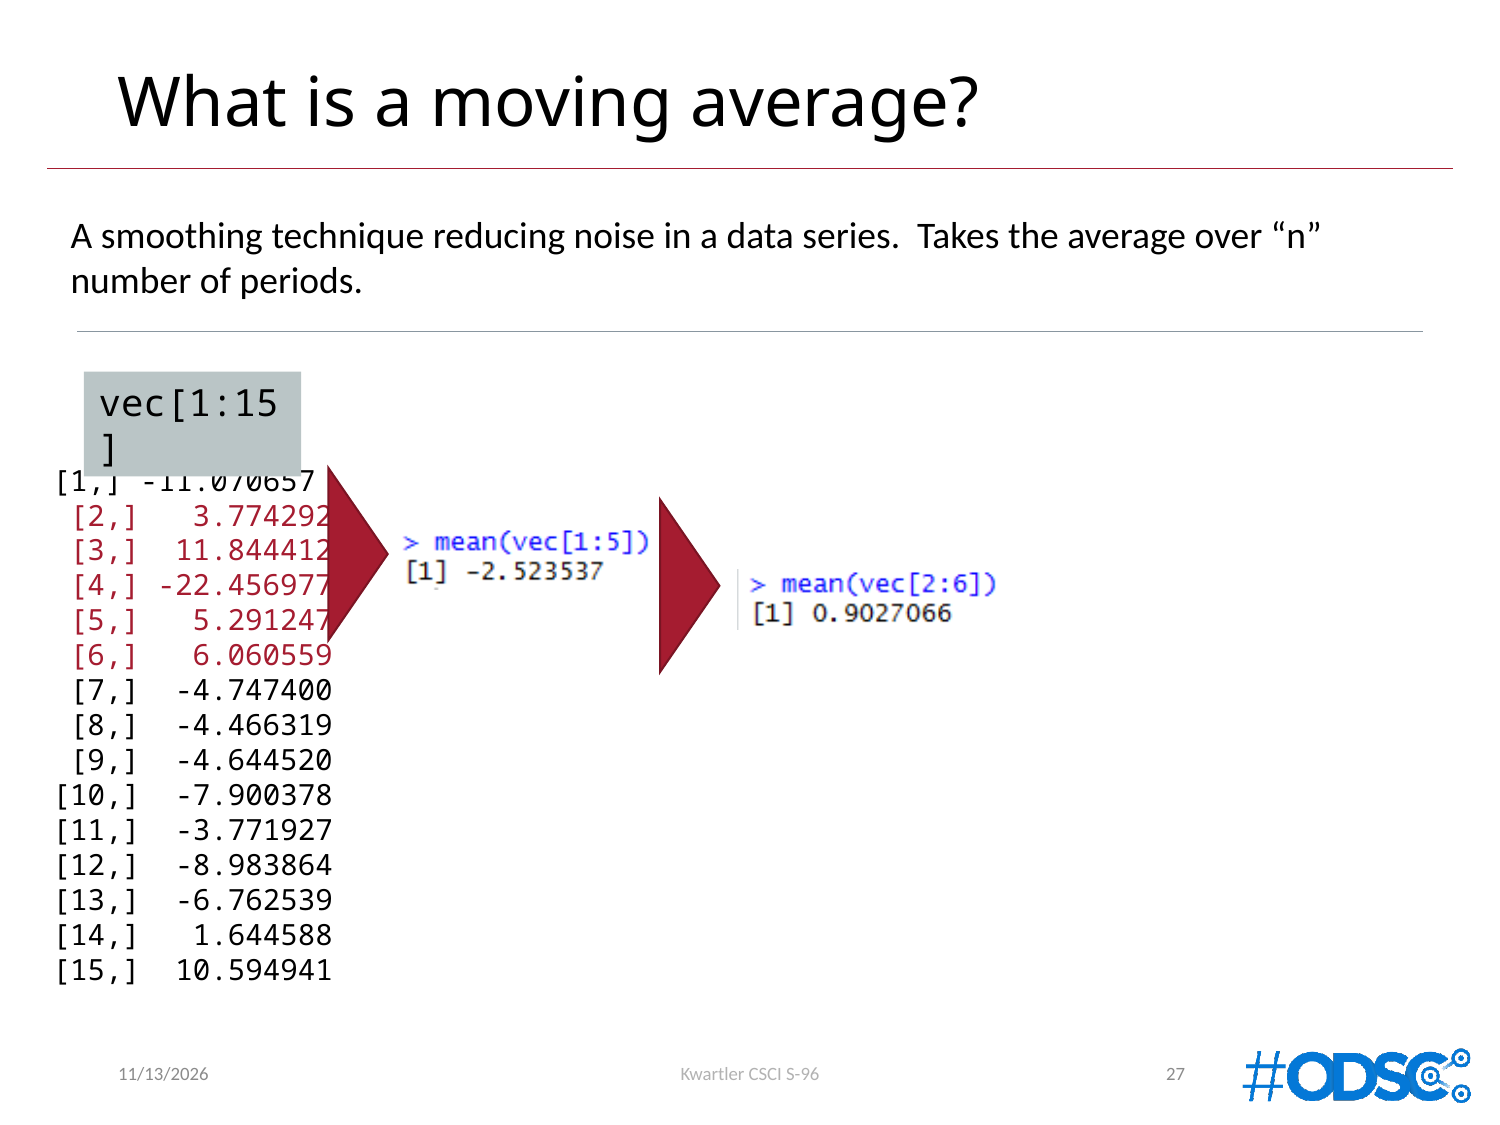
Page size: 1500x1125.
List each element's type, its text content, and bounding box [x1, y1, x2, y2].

text_box [327, 464, 389, 644]
footer Kwartler CSCI S-96 [496, 1042, 1004, 1103]
picture [1225, 1038, 1480, 1116]
slide_number 27 [1059, 1042, 1200, 1103]
picture [394, 529, 654, 590]
text_box A smoothing technique reducing noise in a data series. Takes the average over “n” number of periods. [55, 203, 1462, 309]
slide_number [103, 1042, 441, 1103]
picture [737, 569, 1007, 630]
text_box [659, 496, 721, 676]
title What is a moving average? [103, 59, 1397, 157]
text_box [1,] -11.070657 [2,] 3.774292 [3,] 11.844412 [4,] -22.456977 [5,] 5.291247 [6,] 6.060559 [7,] -4.747400 [8,] -4.466319 [9,] -4.644520 [10,] -7.900378 [11,] -3.771927 [12,] -8.983864 [13,] -6.762539 [14,] 1.644588 [15,] 10.594941 [37, 454, 348, 994]
text_box vec[1:15] [83, 371, 302, 477]
